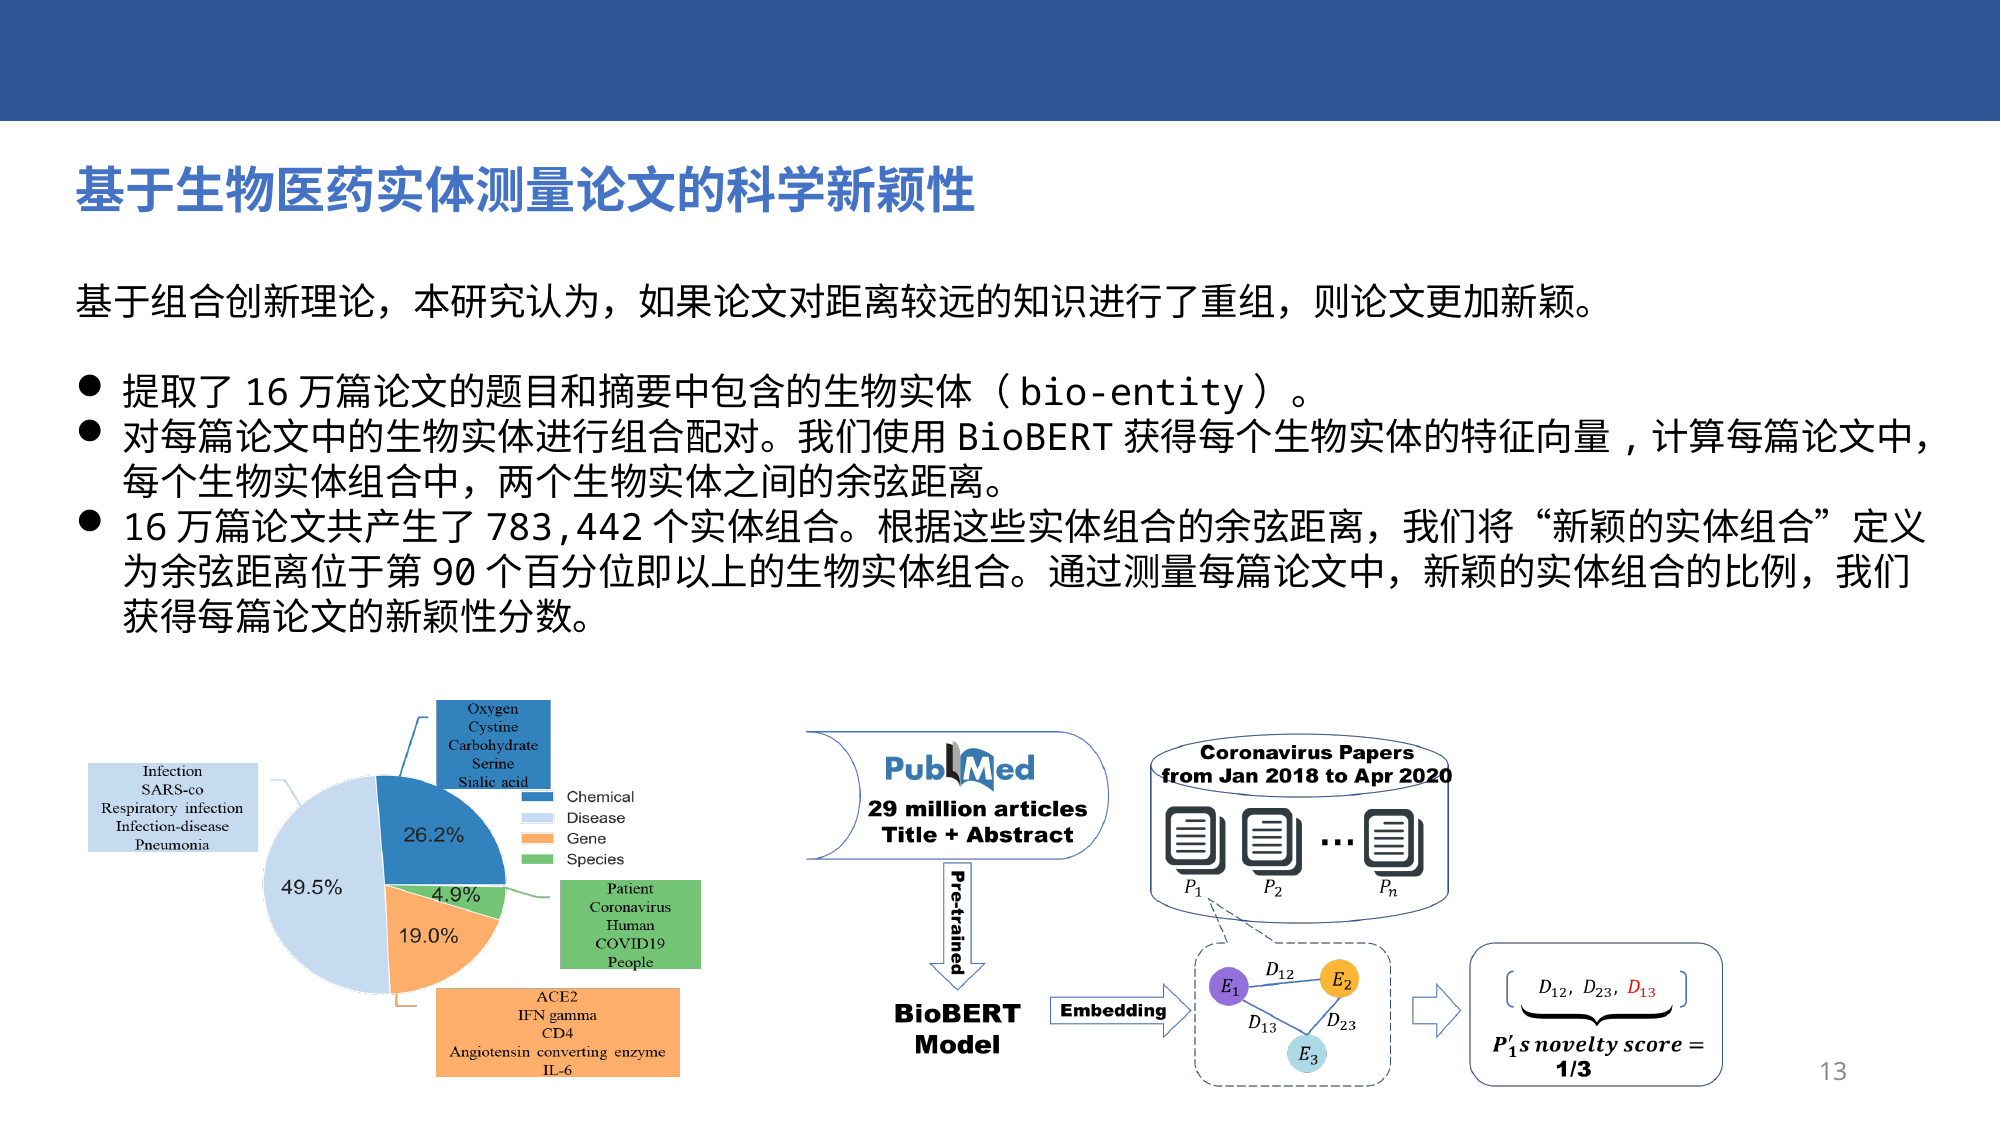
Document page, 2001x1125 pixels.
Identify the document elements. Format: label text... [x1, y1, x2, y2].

text_box 基于组合创新理论，本研究认为，如果论文对距离较远的知识进行了重组，则论文更加新颖。 提取了16万篇论文的题目和摘要中包含的生物实体（bio-entity）。 对每篇论文中的生物实体进行组合配对。我们使用BioBERT获得每个生物实体的特征向量,计算每篇论文中，每个生物实体组合中，两个生物实体之间的余弦距离。 16万篇论文共产生了783,442个实体组合。根据这些实体组合的余弦距离，我们将“新颖的实体组合”定义为余弦距离位于第90个百分位即以上的生物实体组合。通过测量每篇论文中，新颖的实体组合的比例，我们获得每篇论文的新颖性分数。 [61, 271, 1955, 646]
text_box 13 [1412, 1042, 1863, 1103]
picture [88, 693, 701, 1088]
picture [806, 731, 1723, 1095]
text_box 基于生物医药实体测量论文的科学新颖性 [61, 151, 1922, 227]
text_box [0, 0, 2000, 122]
